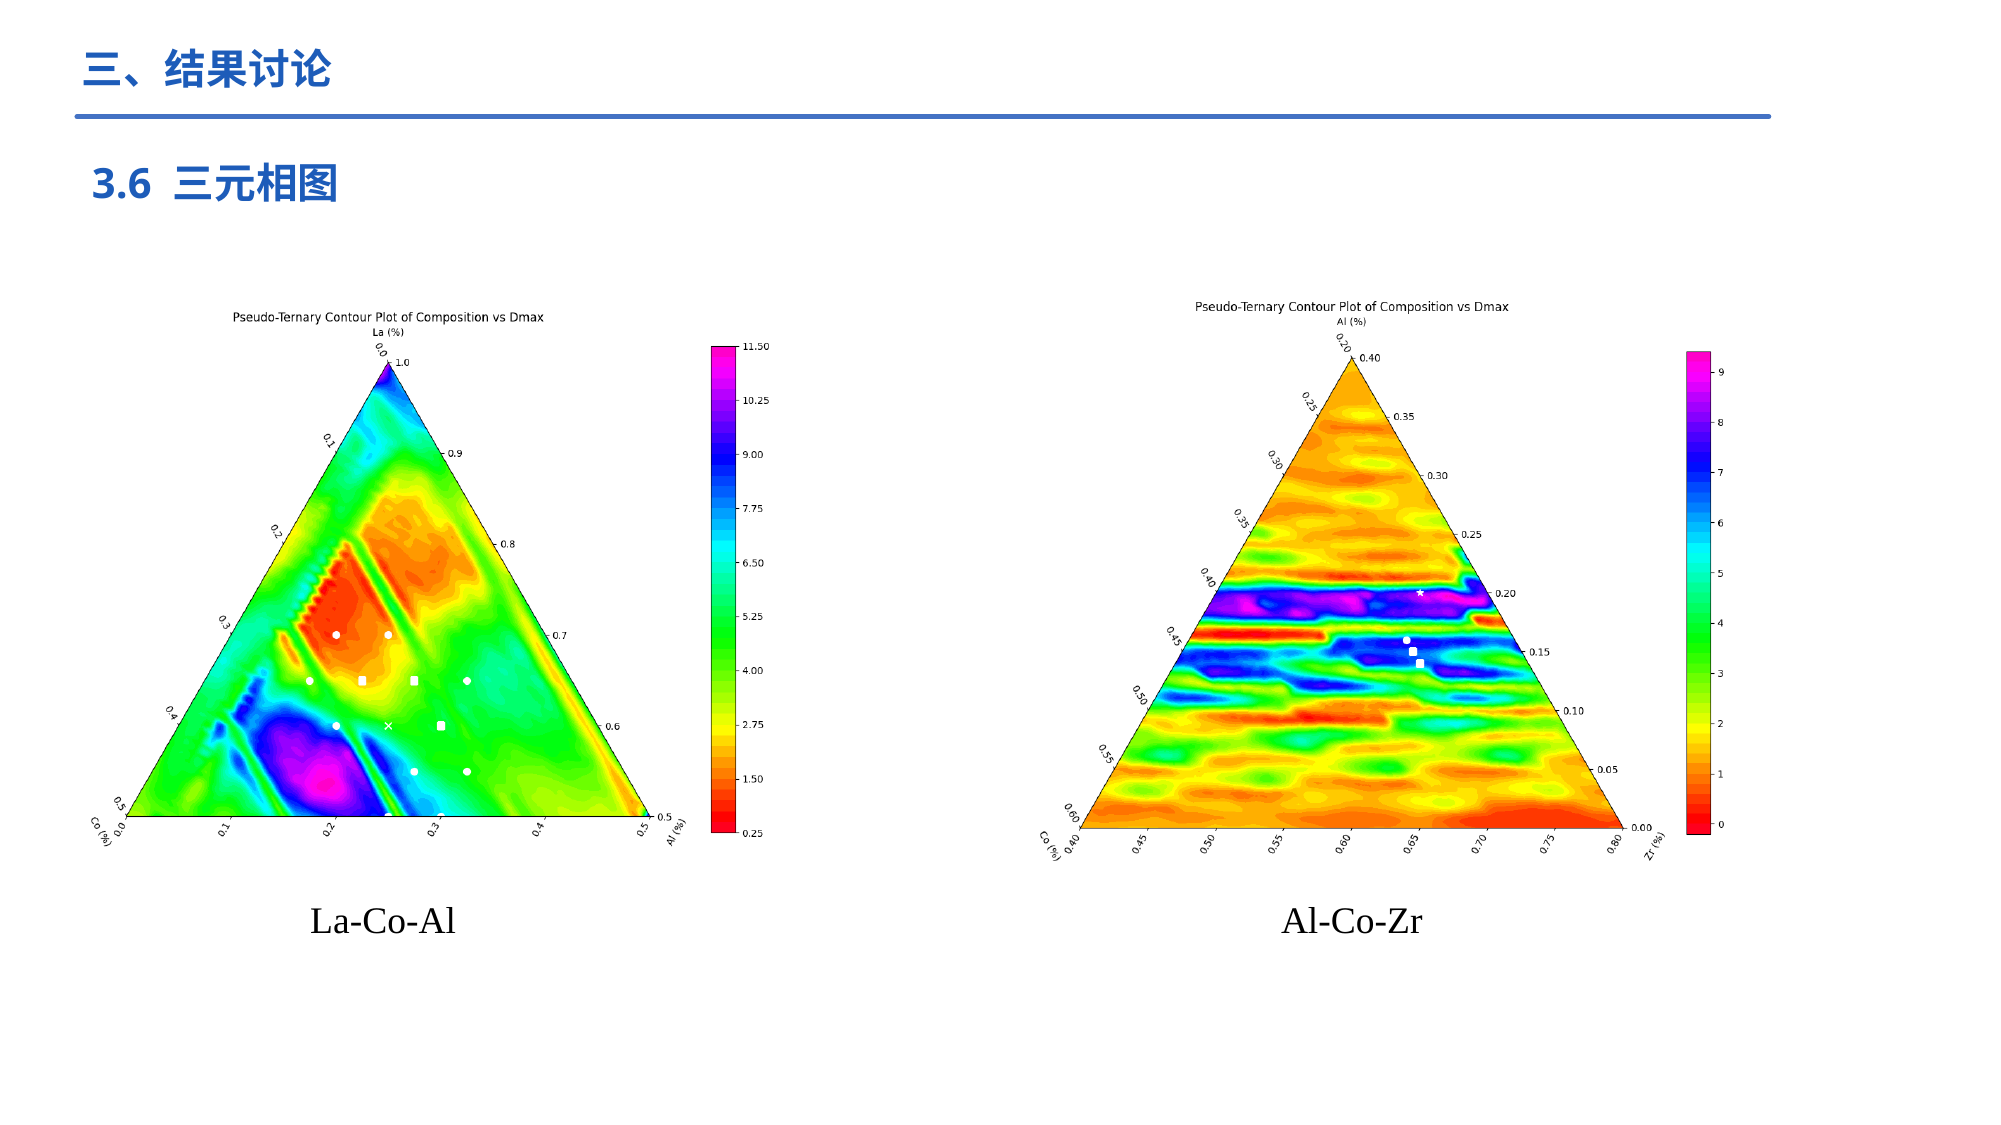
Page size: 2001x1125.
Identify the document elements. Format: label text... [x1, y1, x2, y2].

text_box La-Co-Al [295, 888, 487, 949]
picture [76, 298, 780, 861]
picture [1026, 298, 1735, 865]
text_box Al-Co-Zr [1266, 888, 1458, 949]
text_box 3.6 三元相图 [77, 149, 418, 215]
text_box 三、结果讨论 [66, 35, 407, 101]
